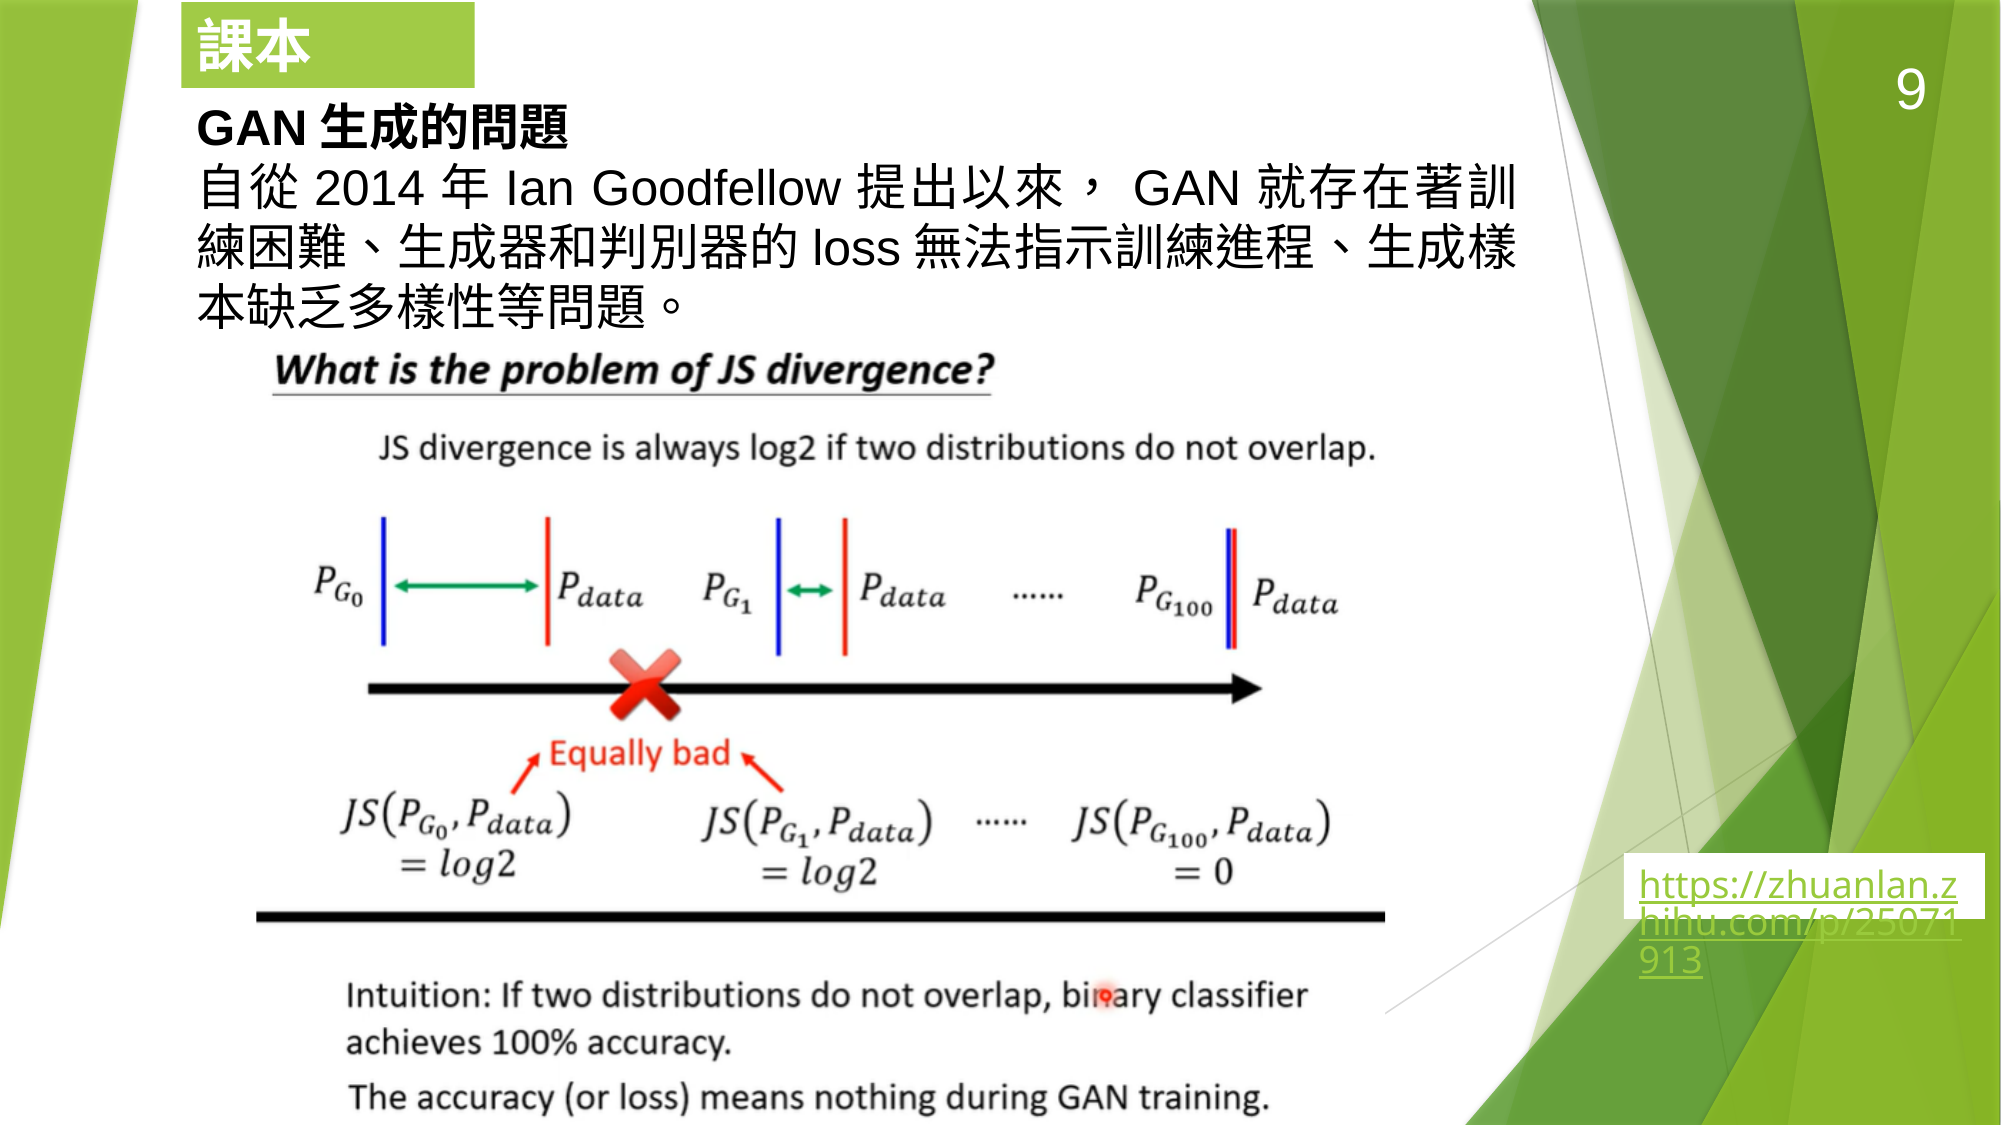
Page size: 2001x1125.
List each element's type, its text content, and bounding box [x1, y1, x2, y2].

text_box 課本P.320 [181, 2, 475, 87]
text_box https://zhuanlan.zhihu.com/p/25071913 [1623, 853, 1985, 919]
picture [255, 329, 1386, 1125]
text_box 9 [1880, 43, 1943, 129]
text_box GAN生成的問題 自從2014年Ian Goodfellow提出以來，GAN就存在著訓練困難、生成器和判別器的loss無法指示訓練進程、生成樣本缺乏多樣性等問題。 [181, 87, 1533, 412]
